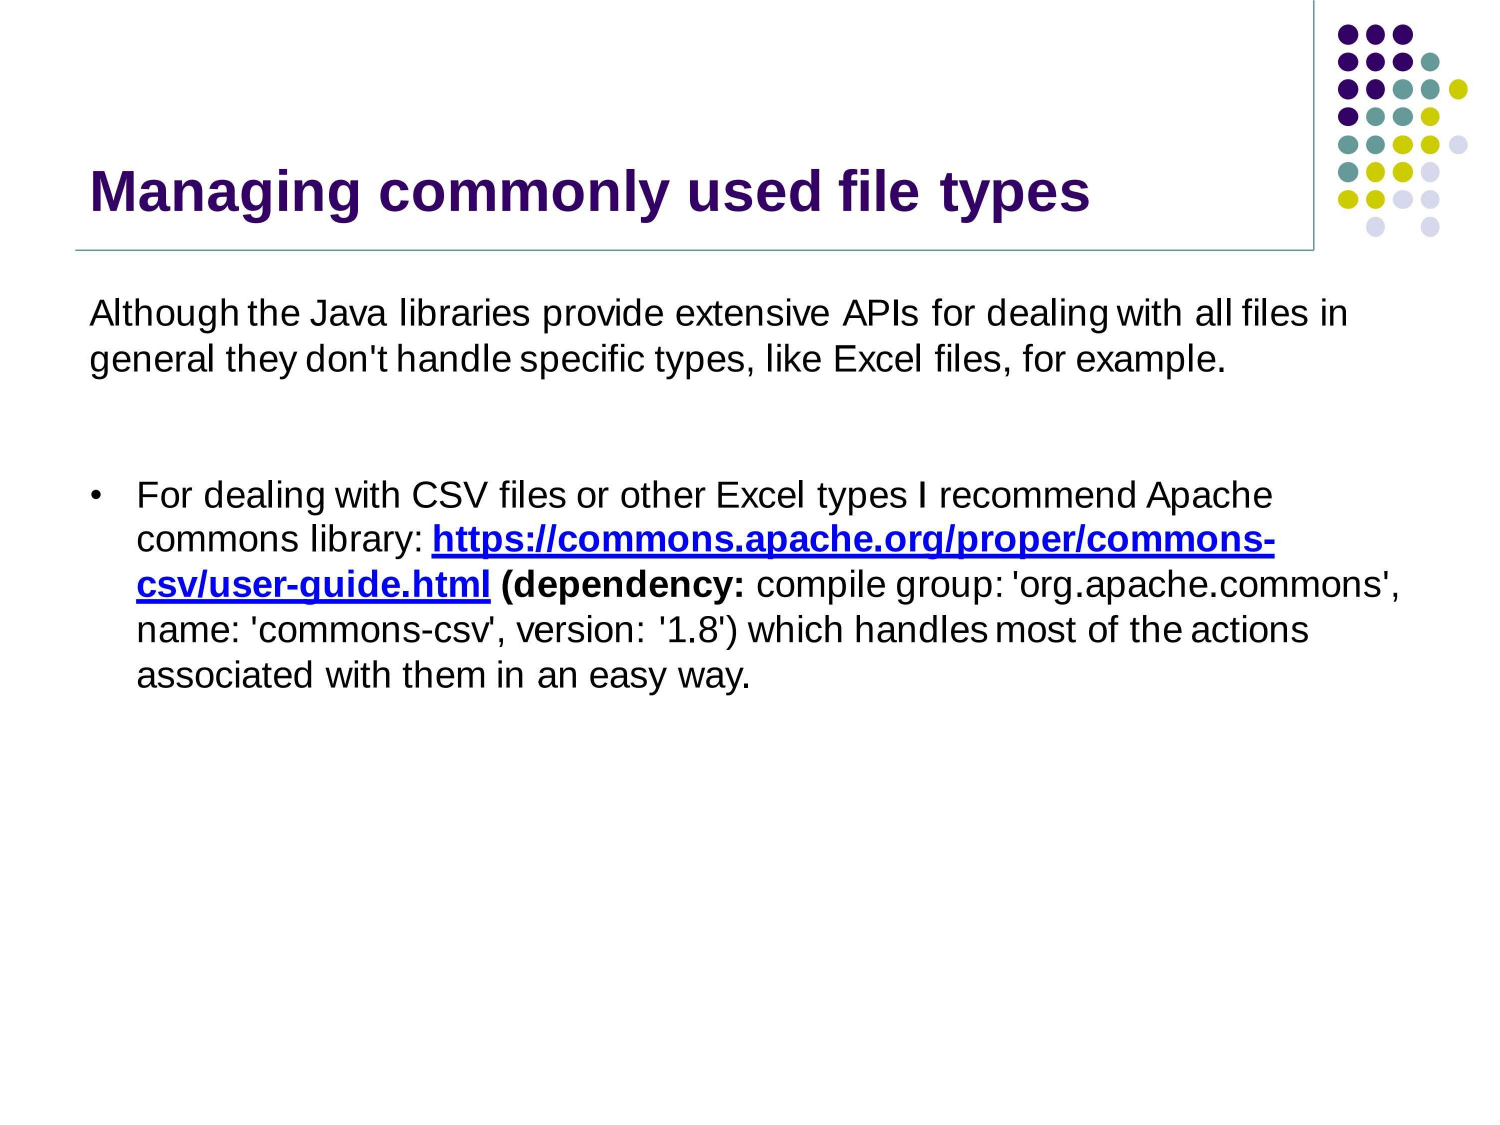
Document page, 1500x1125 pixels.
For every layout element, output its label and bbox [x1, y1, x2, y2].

picture [71, 0, 1473, 697]
